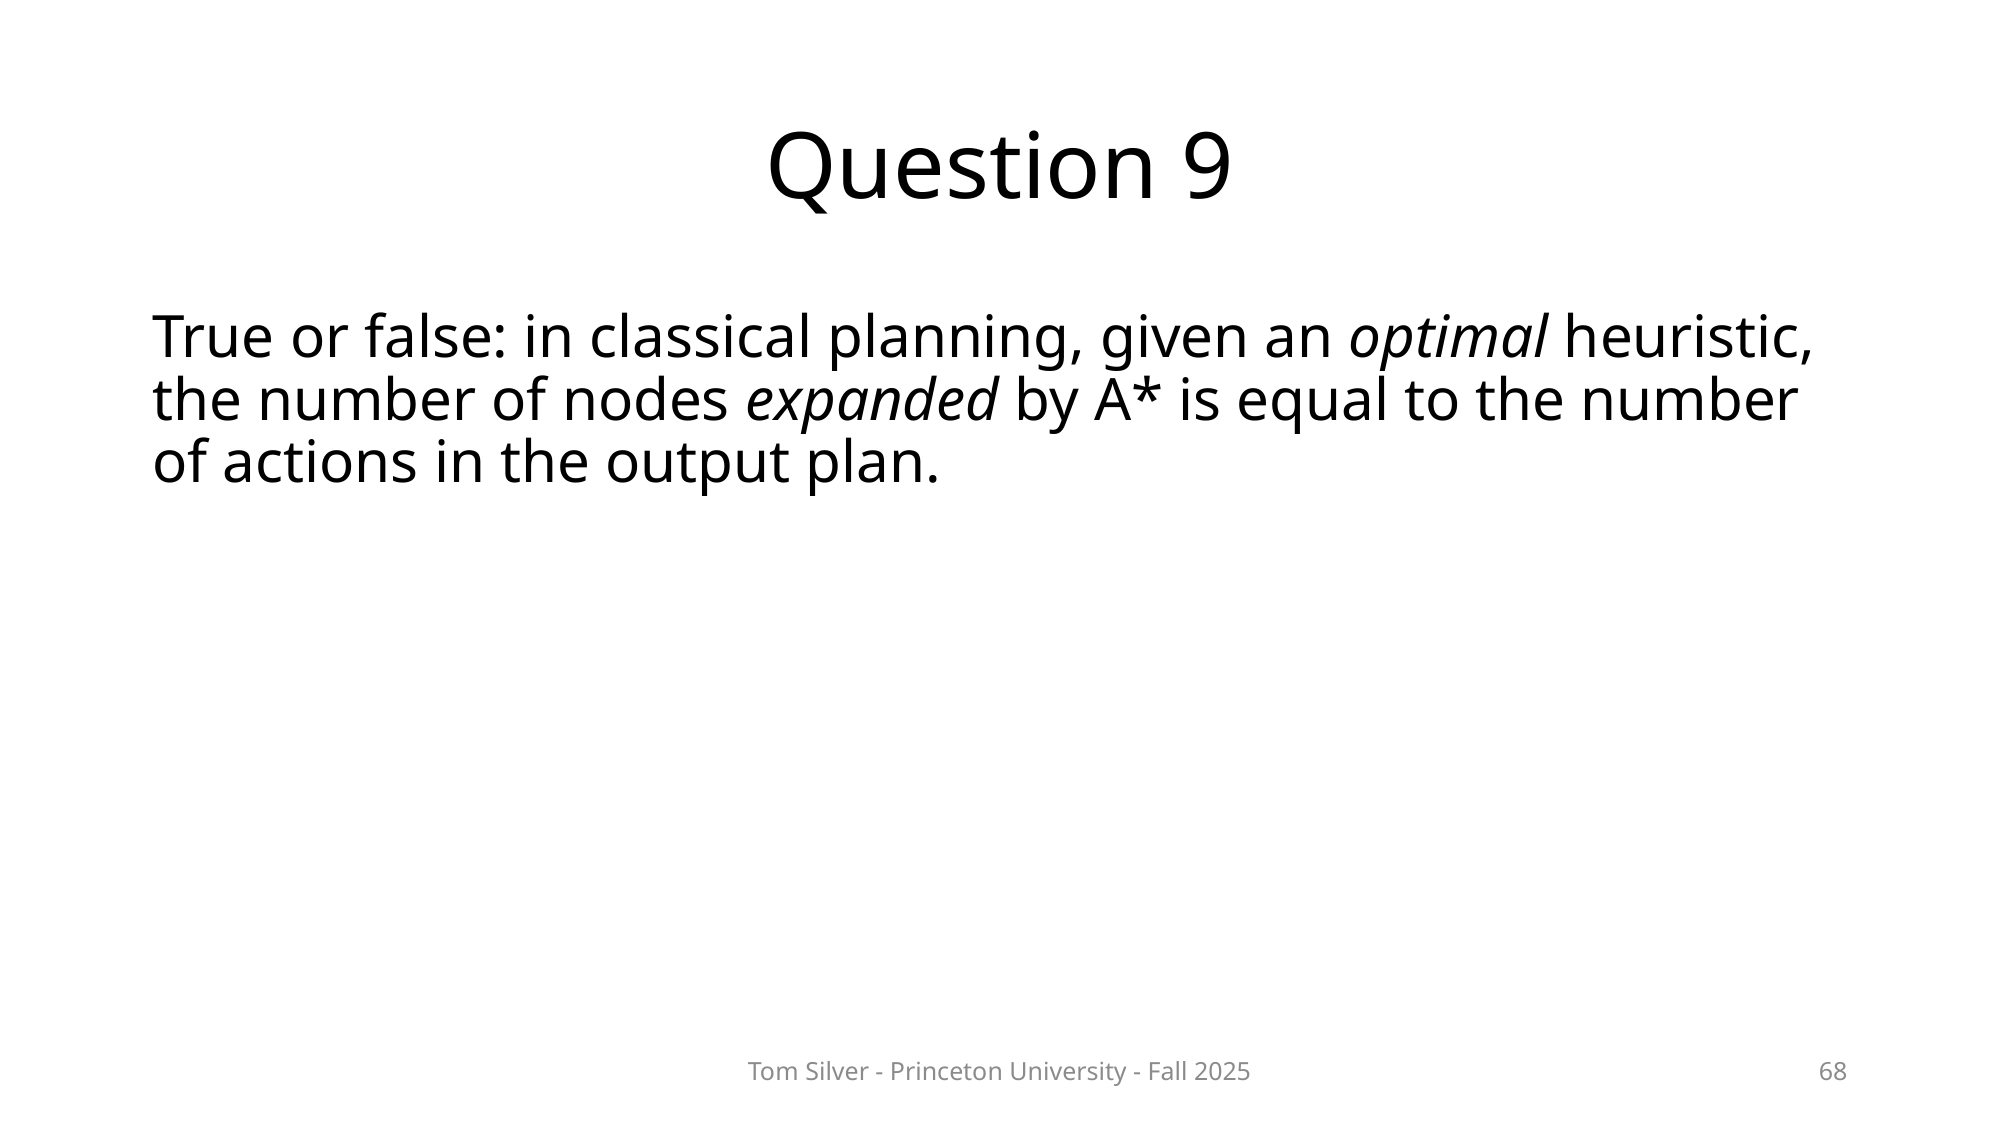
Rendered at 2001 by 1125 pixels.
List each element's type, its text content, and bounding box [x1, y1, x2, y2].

slide_number 68 [1412, 1042, 1863, 1103]
list True or false: in classical planning, given an optimal heuristic, the number of nodes expanded by A* is equal to the number of actions in the output plan. [137, 299, 1863, 1014]
footer Tom Silver - Princeton University - Fall 2025 [662, 1042, 1338, 1103]
title Question 9 [137, 59, 1863, 278]
